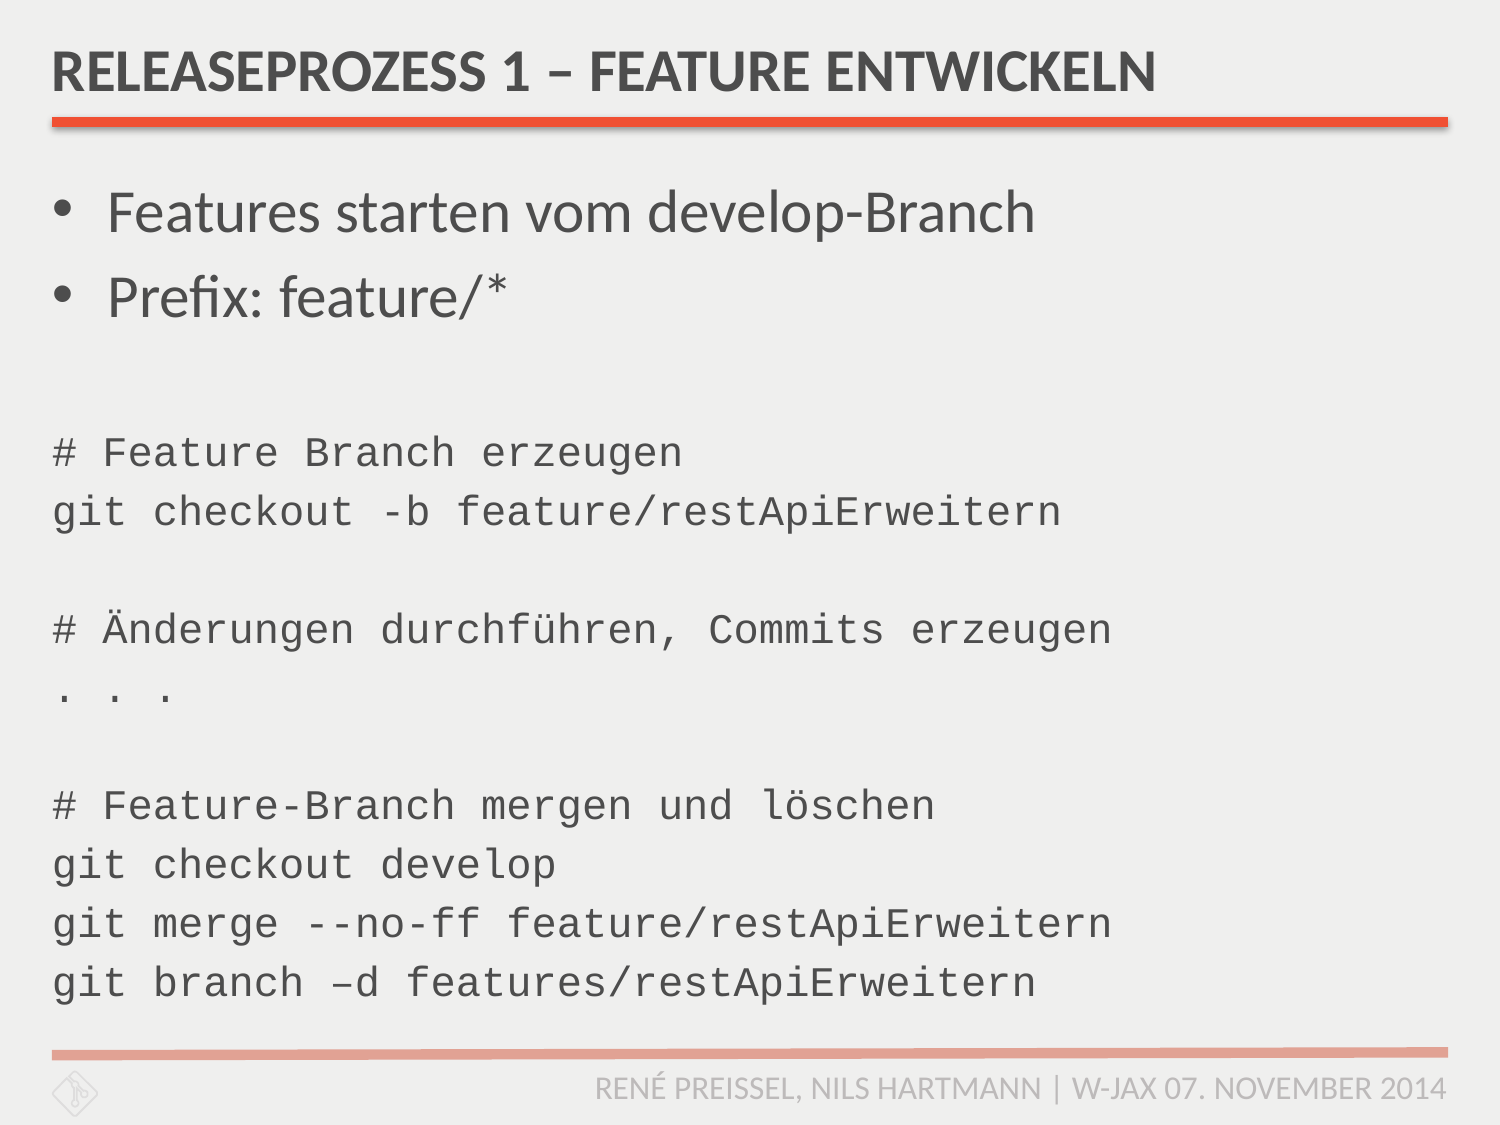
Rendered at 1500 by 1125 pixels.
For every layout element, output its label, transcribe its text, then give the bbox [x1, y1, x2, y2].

title RELEASEPROZESS 1 – FEATURE ENTWICKELN [51, 30, 1449, 104]
list Features starten vom develop-Branch Prefix: feature/* # Feature Branch erzeugen git checkout -b feature/restApiErweitern # Änderungen durchführen, Commits erzeugen . . . # Feature-Branch mergen und löschen git checkout develop git merge --no-ff feature/restApiErweitern git branch –d features/restApiErweitern [51, 170, 1449, 1005]
